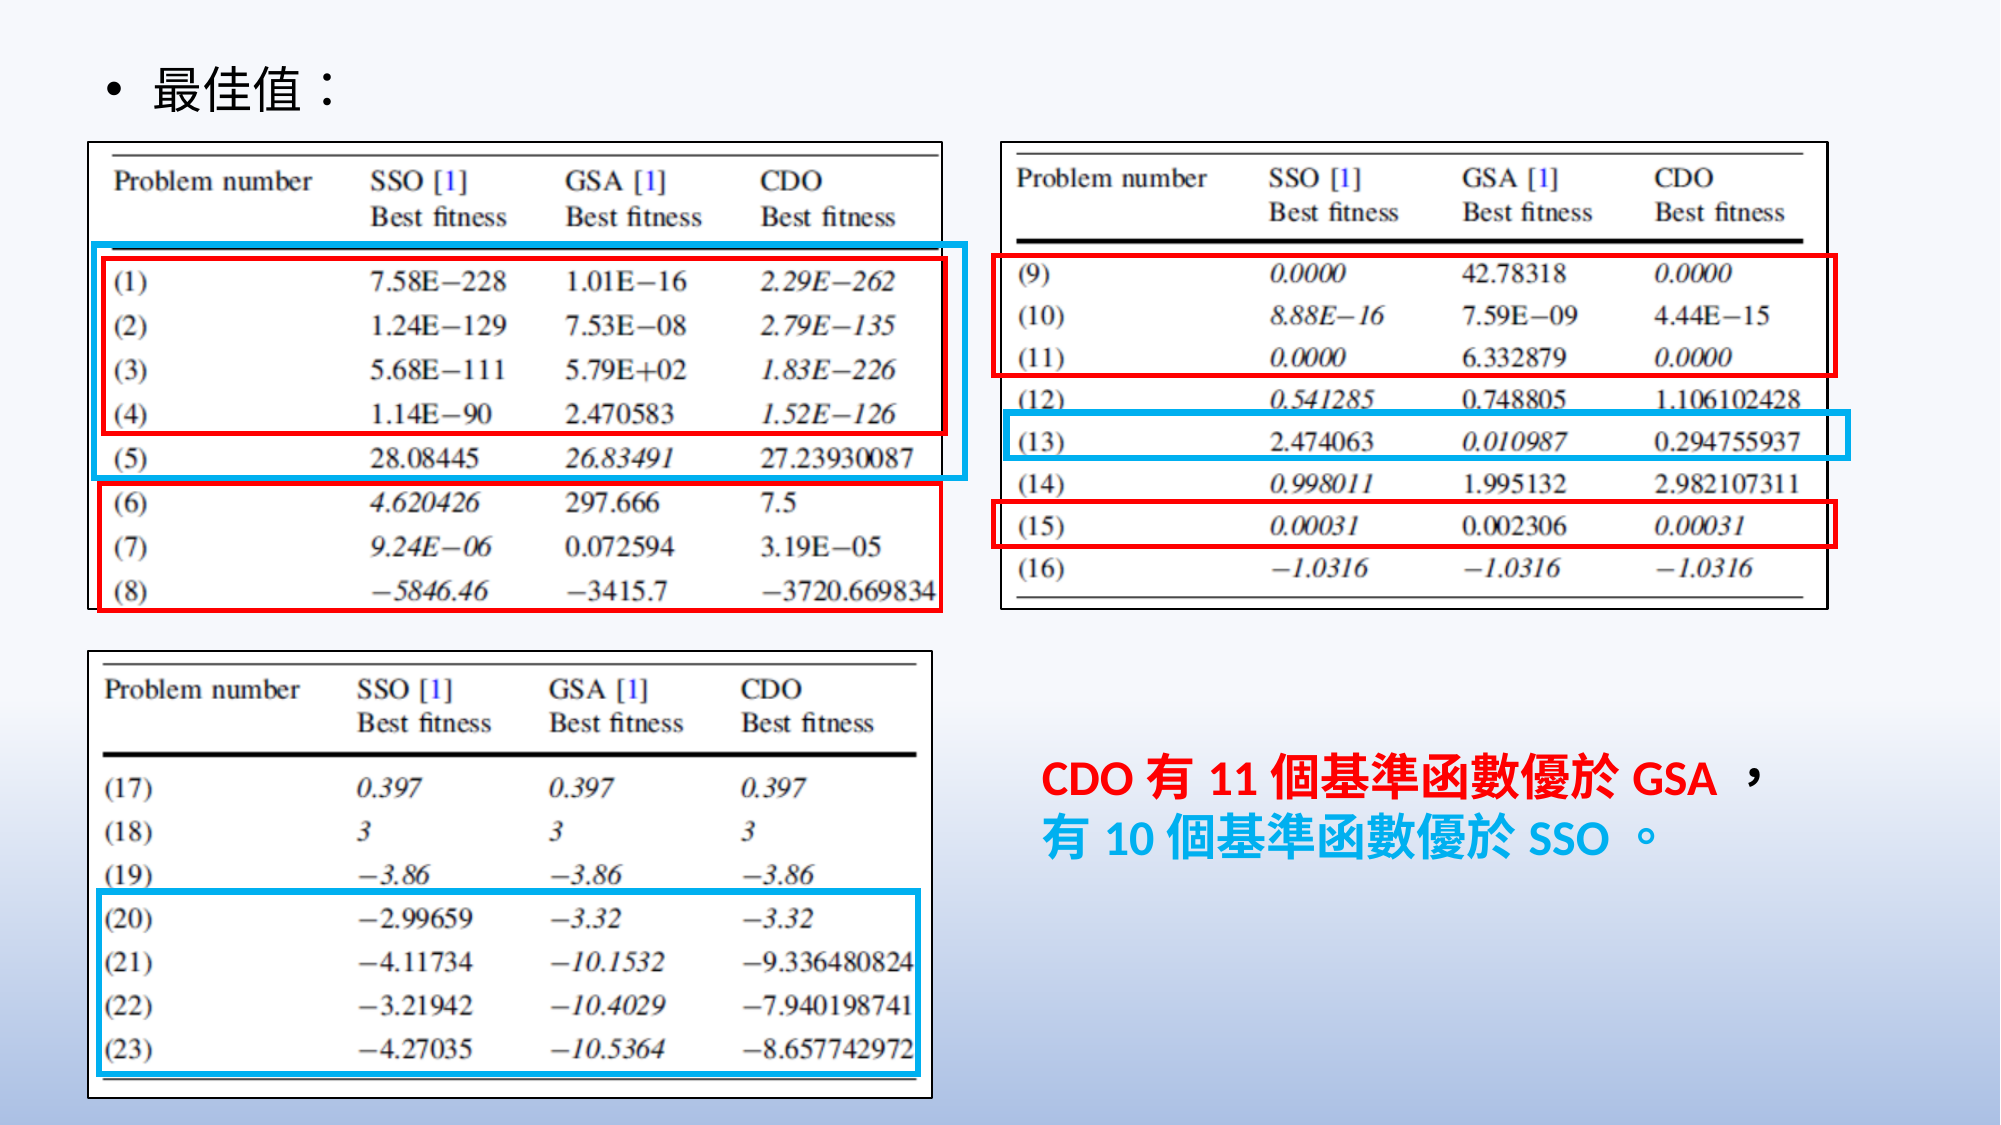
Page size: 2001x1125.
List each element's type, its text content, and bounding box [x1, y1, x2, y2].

picture [89, 142, 941, 608]
picture [89, 651, 931, 1097]
picture [1002, 462, 1827, 608]
text_box [993, 501, 1002, 548]
text_box 最佳值： [90, 50, 368, 126]
text_box CDO有11個基準函數優於GSA，有10個基準函數優於SSO。 [1027, 737, 1836, 873]
picture [1011, 417, 1827, 454]
text_box [993, 255, 1002, 377]
text_box [1827, 501, 1836, 548]
text_box [1827, 255, 1836, 377]
picture [1002, 142, 1827, 408]
text_box [1827, 411, 1849, 459]
text_box [941, 243, 966, 479]
text_box [98, 482, 942, 611]
picture [98, 249, 941, 474]
